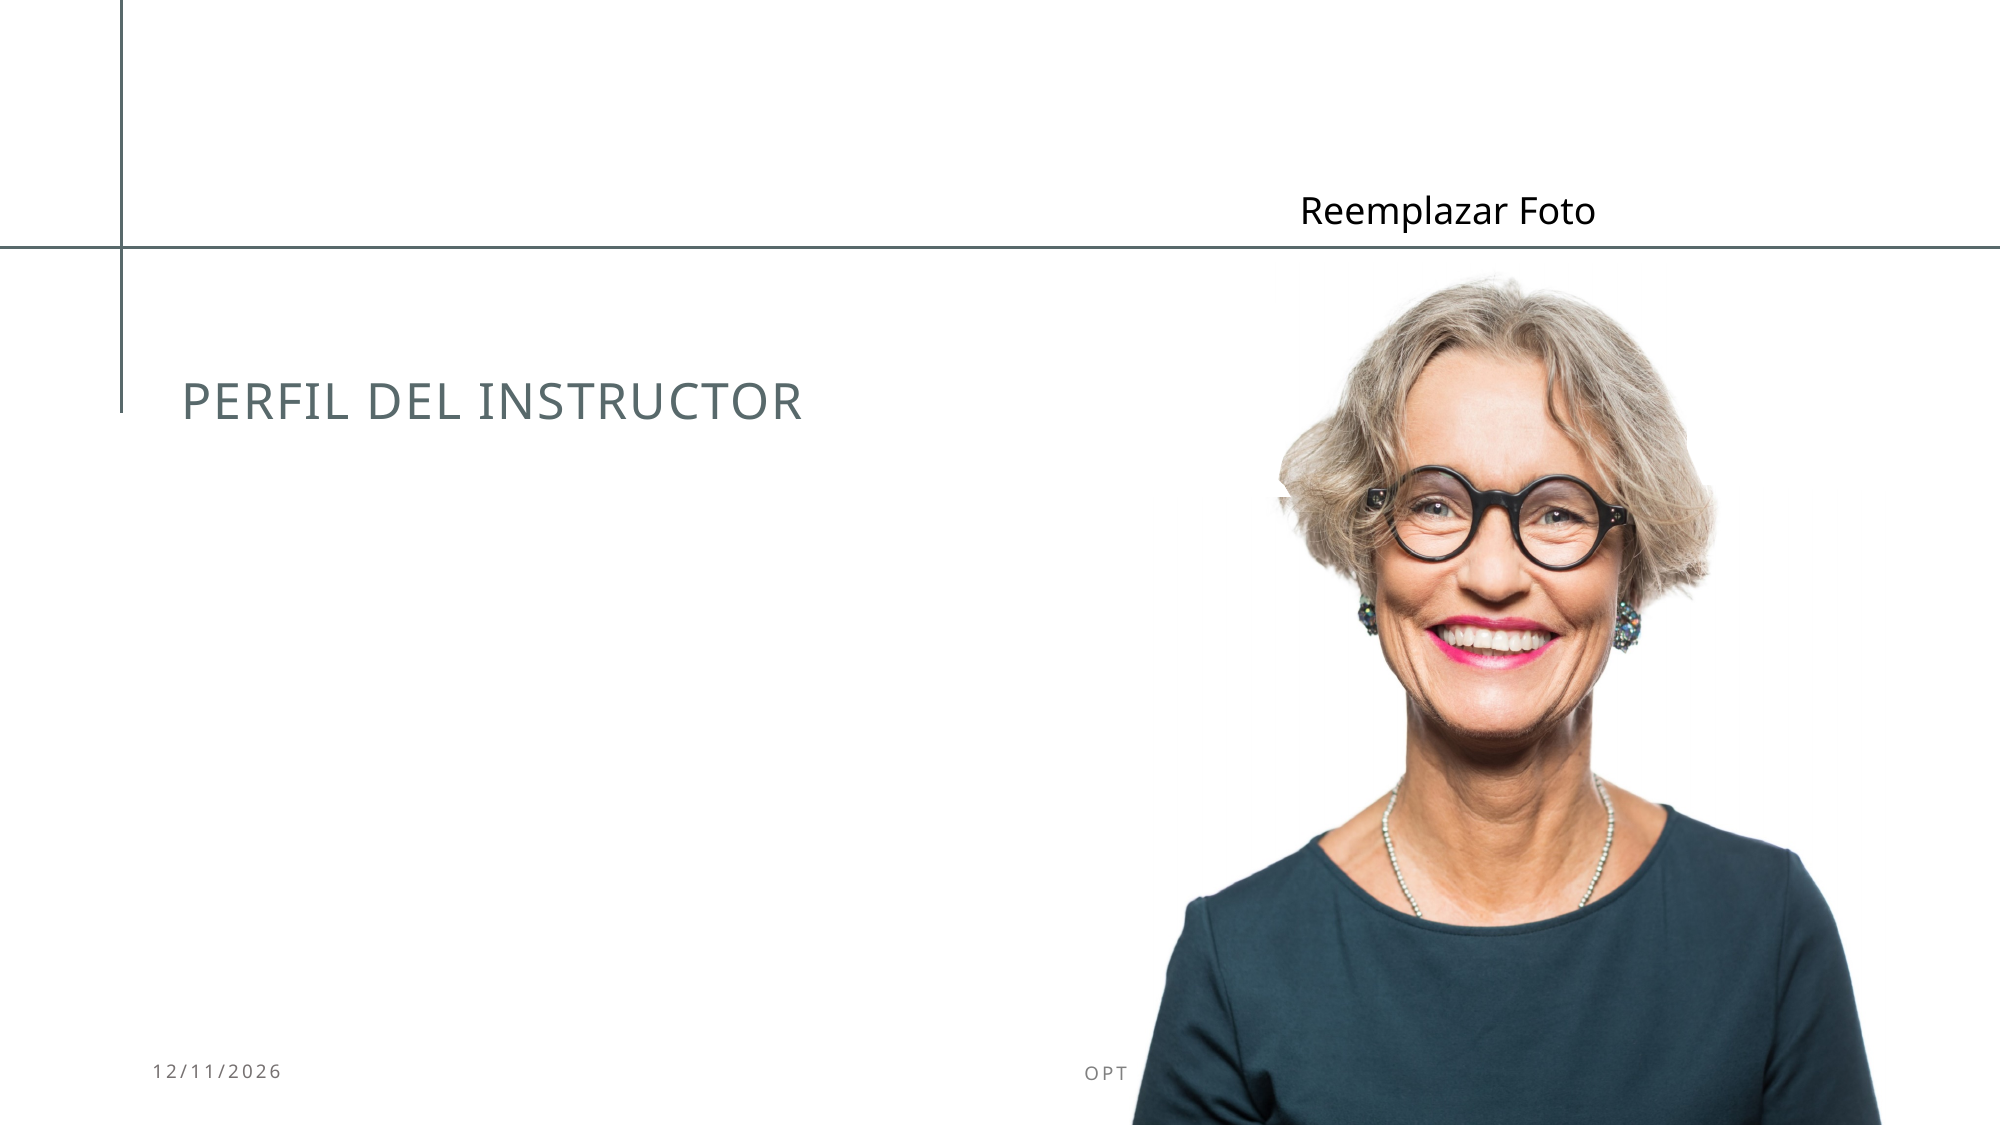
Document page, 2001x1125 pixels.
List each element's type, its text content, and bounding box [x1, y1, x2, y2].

title PERFIL DEL INSTRUCTOR [166, 365, 751, 443]
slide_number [137, 1042, 588, 1103]
picture [751, 0, 2000, 1125]
